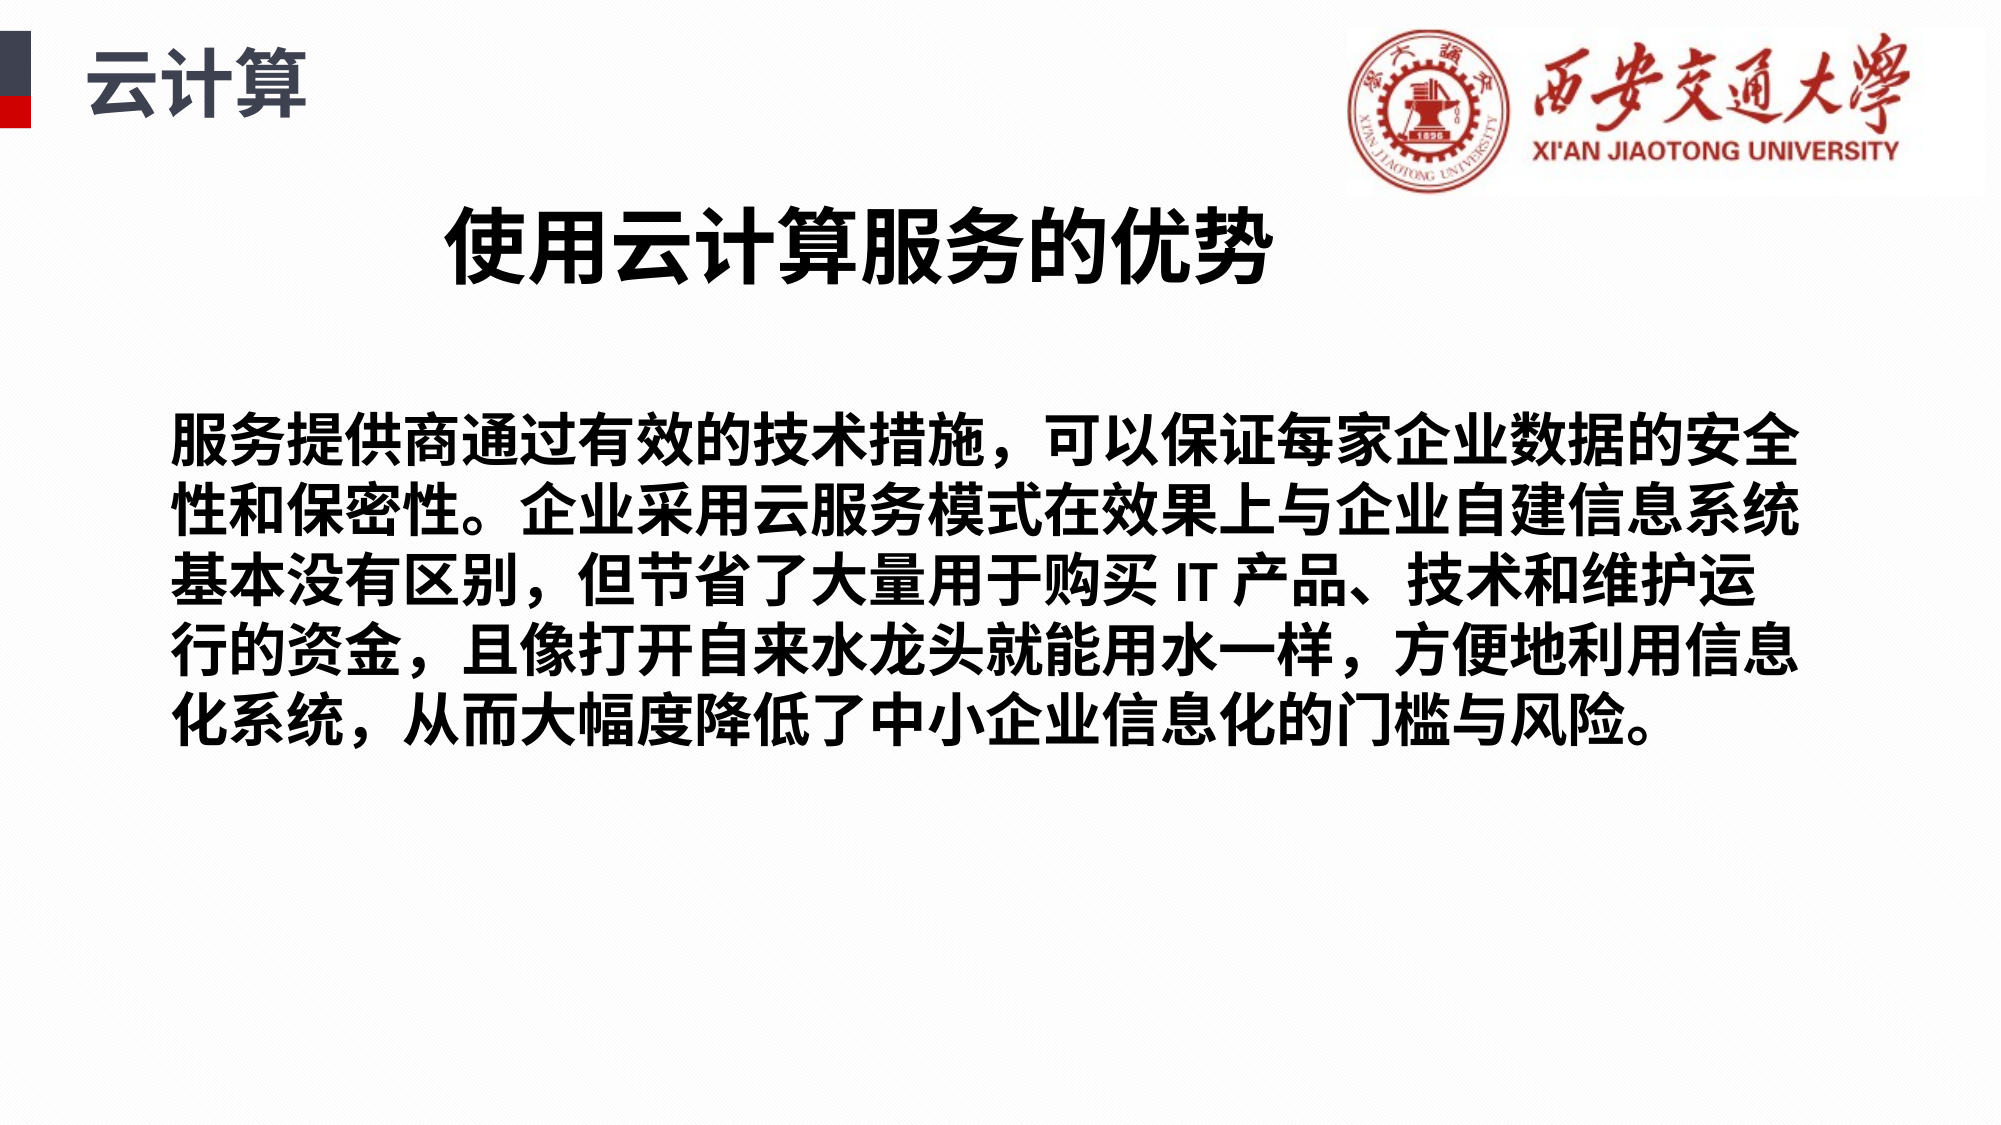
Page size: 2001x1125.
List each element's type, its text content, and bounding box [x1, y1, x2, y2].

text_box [0, 30, 31, 129]
picture [1347, 27, 1985, 196]
text_box 使用云计算服务的优势 [389, 186, 1332, 302]
text_box 服务提供商通过有效的技术措施，可以保证每家企业数据的安全性和保密性。企业采用云服务模式在效果上与企业自建信息系统基本没有区别，但节省了大量用于购买IT产品、技术和维护运行的资金，且像打开自来水龙头就能用水一样，方便地利用信息化系统，从而大幅度降低了中小企业信息化的门槛与风险。 [155, 395, 1830, 761]
text_box 云计算 [69, 29, 325, 134]
